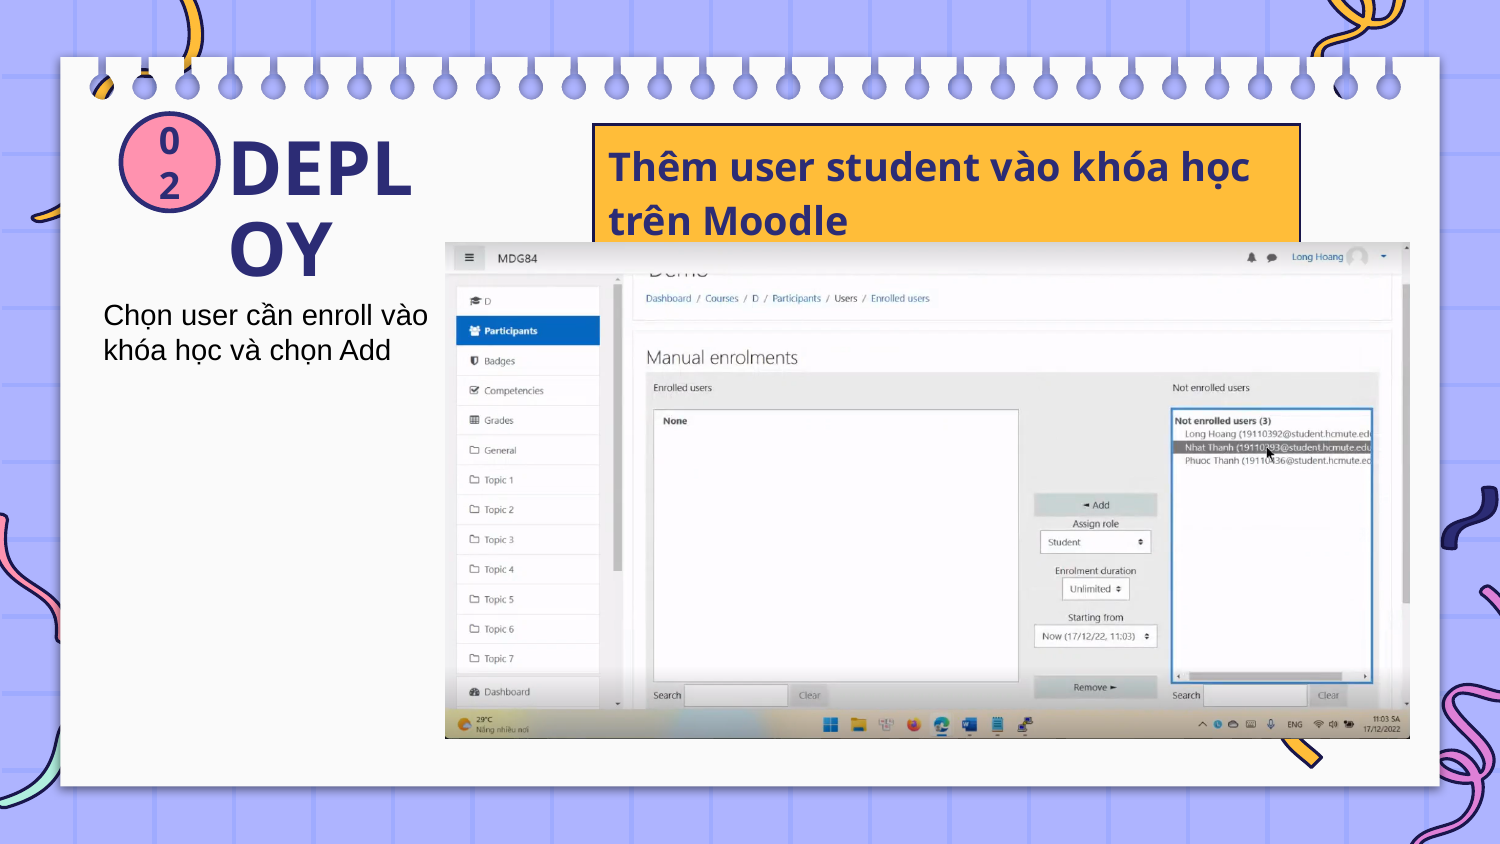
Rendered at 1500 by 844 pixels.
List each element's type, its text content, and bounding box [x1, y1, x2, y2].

picture [445, 242, 1411, 740]
table_header Thêm user student vào khóa học trên Moodle [595, 126, 1299, 241]
text_box Chọn user cần enroll vào khóa học và chọn Add [88, 289, 440, 374]
title DEPLOY [227, 115, 463, 210]
text_box [1288, 747, 1322, 768]
text_box 02 [120, 113, 219, 211]
